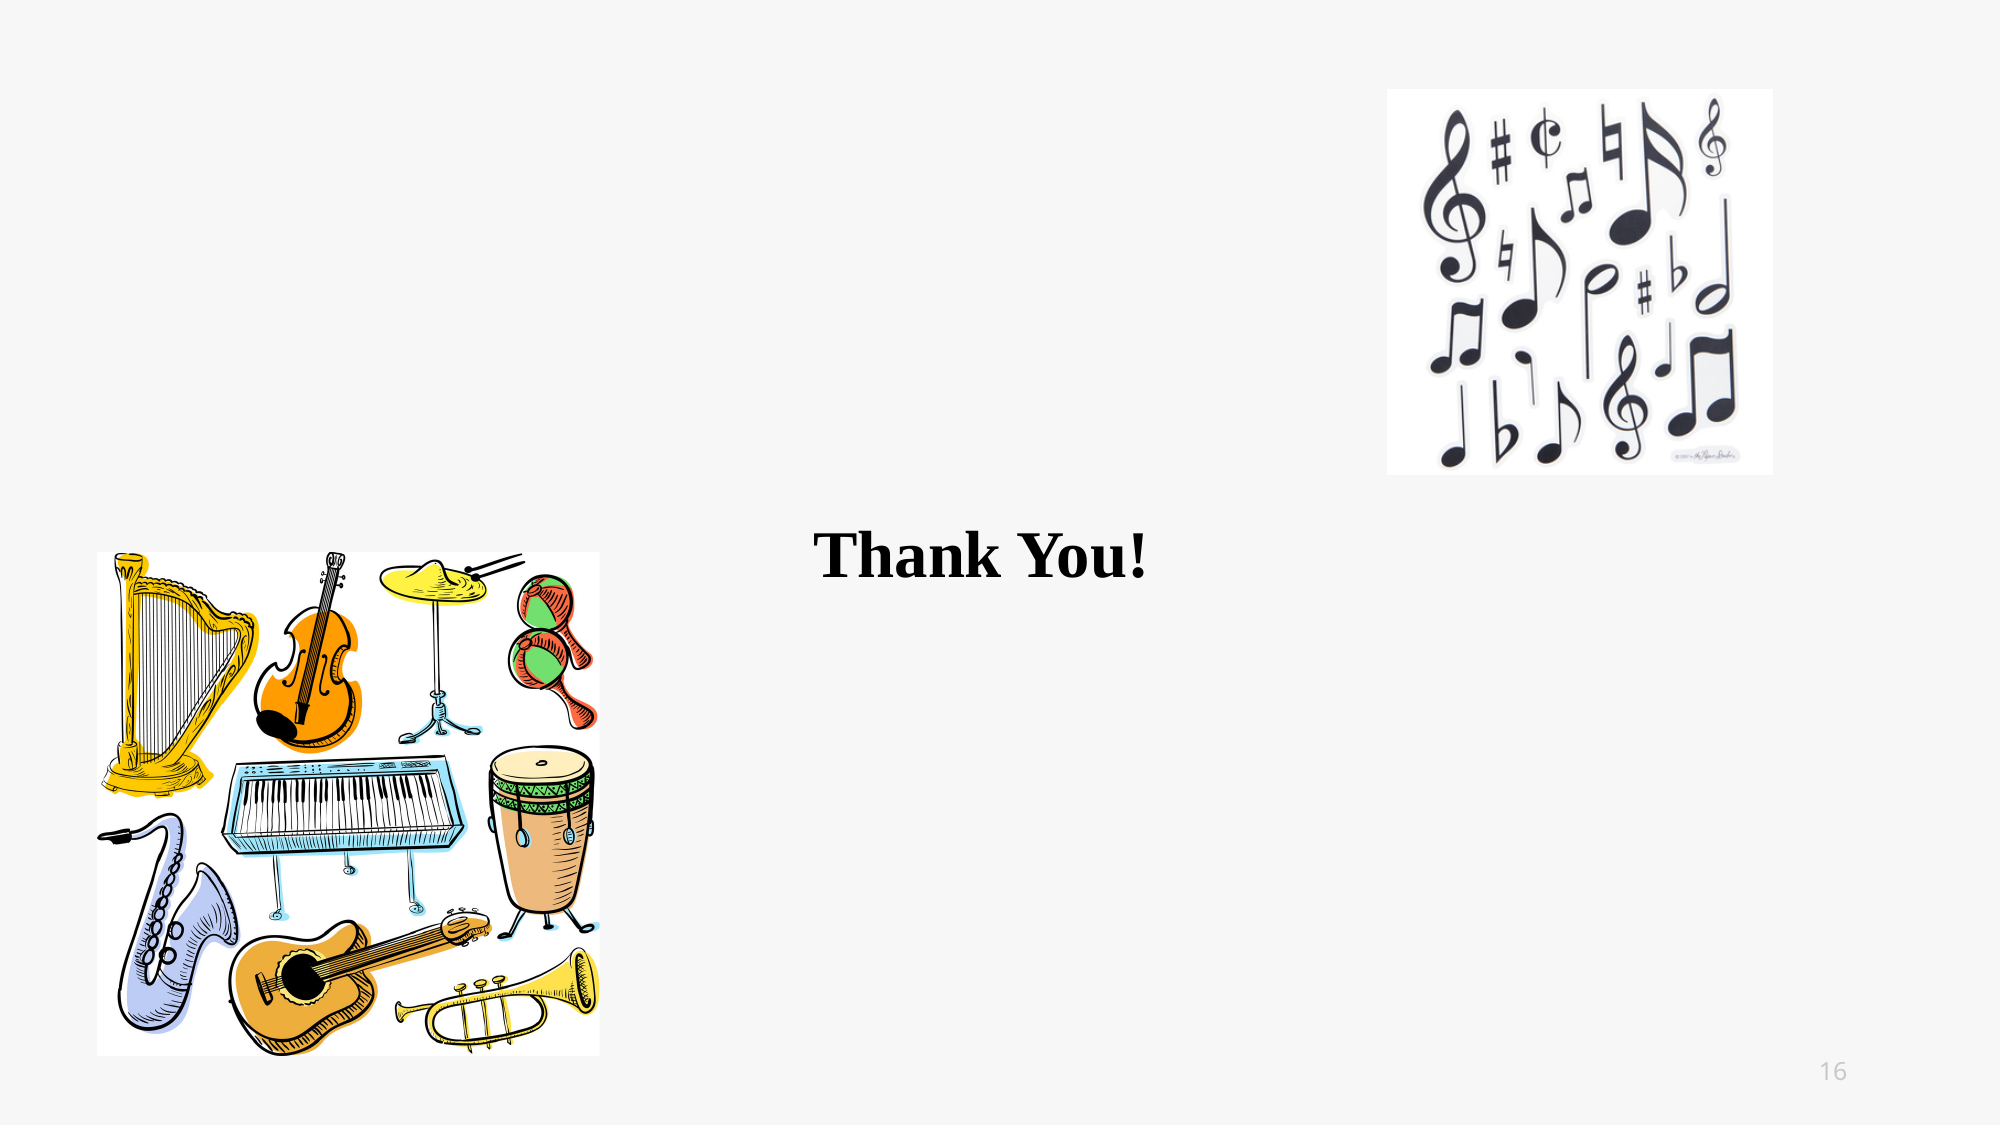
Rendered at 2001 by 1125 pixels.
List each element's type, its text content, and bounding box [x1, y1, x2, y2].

slide_number 16 [1412, 1042, 1863, 1103]
picture [1387, 89, 1773, 476]
text_box Thank You! [550, 503, 1413, 599]
text_box [0, 0, 2000, 1125]
picture [97, 551, 600, 1056]
